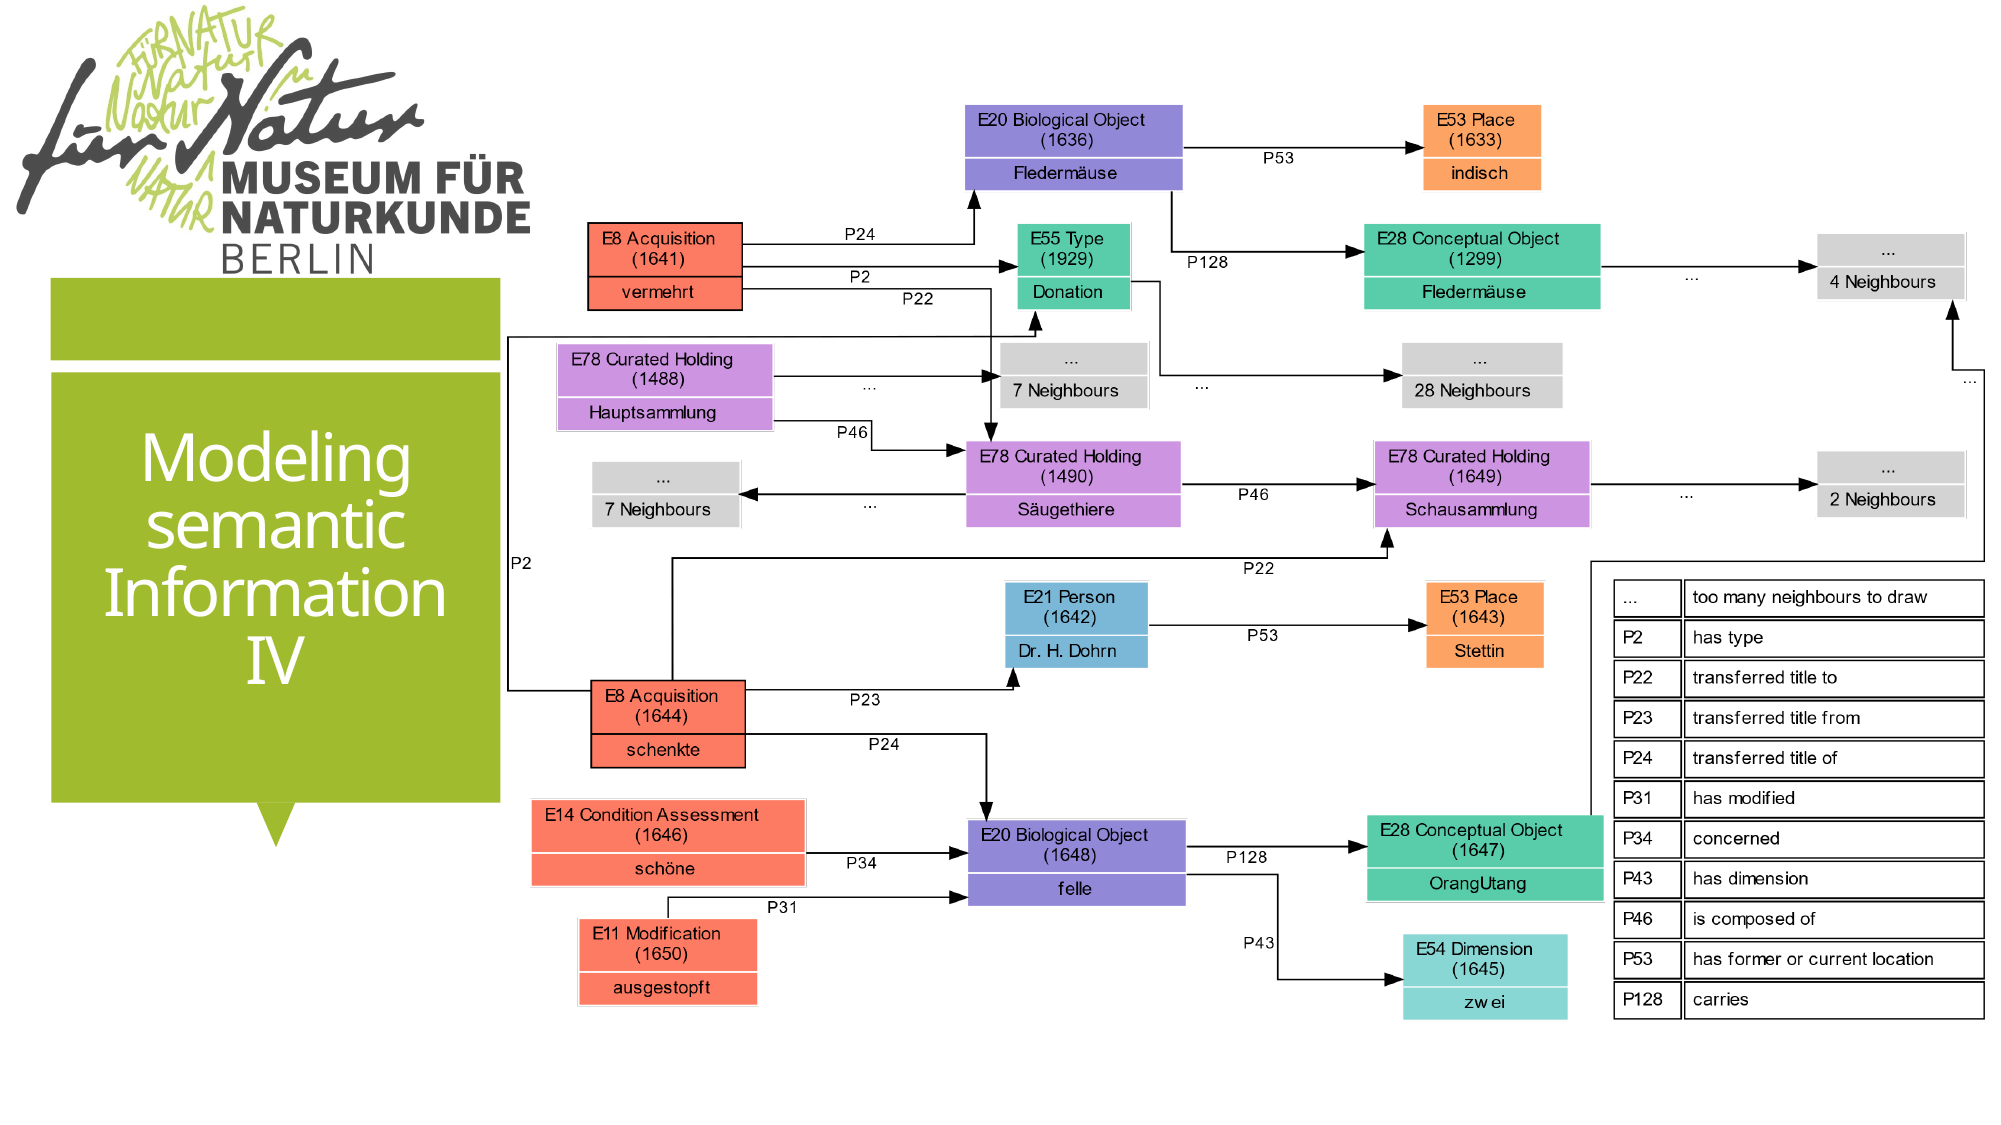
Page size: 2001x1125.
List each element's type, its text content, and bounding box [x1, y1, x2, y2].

table_cell E54 Dimension [0, 0, 546, 321]
picture [507, 103, 1985, 1022]
title Modeling semantic Information IV [63, 441, 487, 684]
